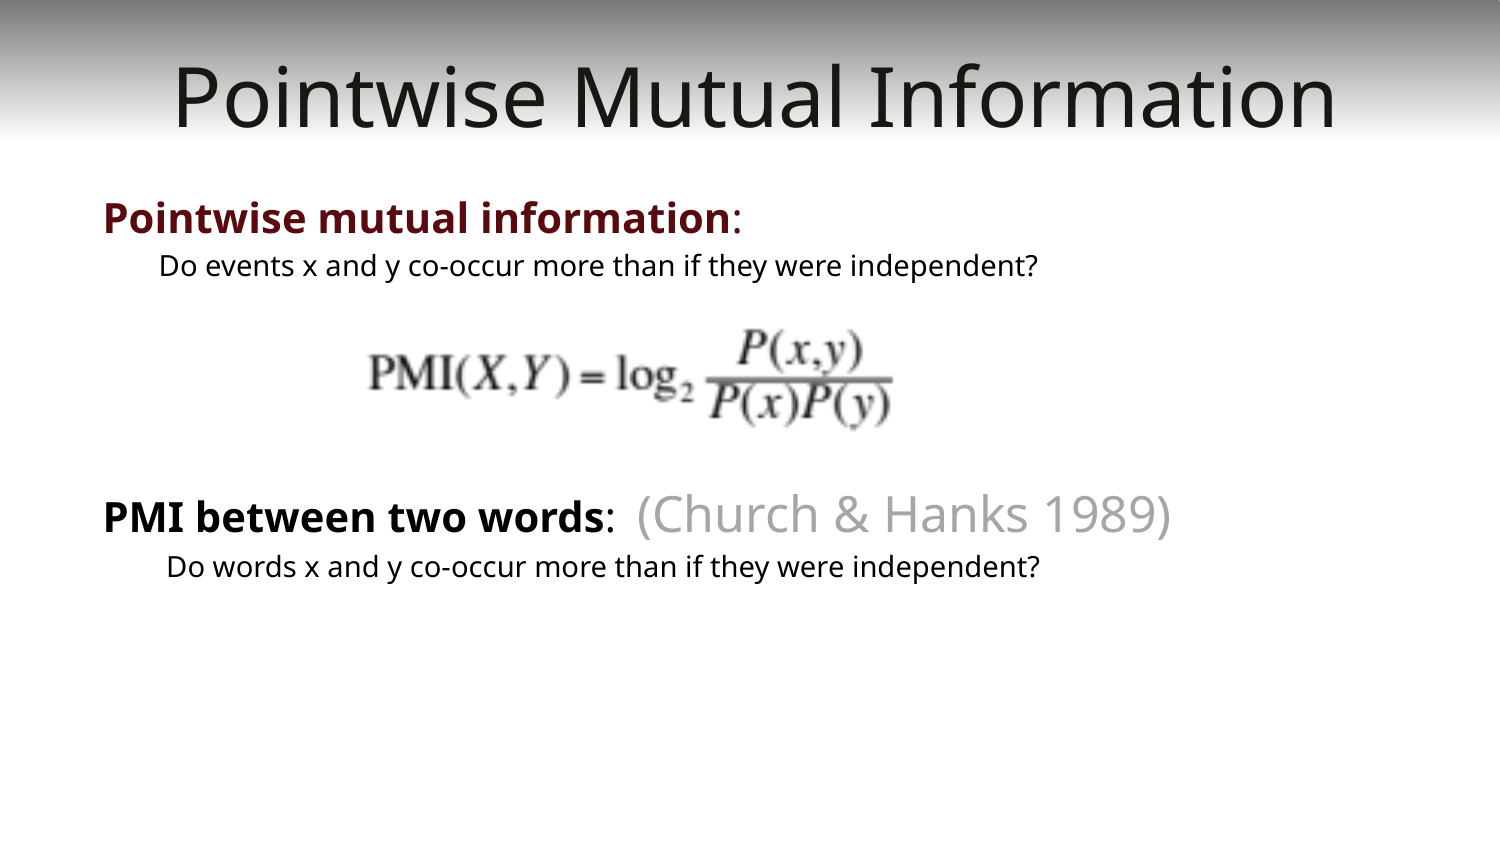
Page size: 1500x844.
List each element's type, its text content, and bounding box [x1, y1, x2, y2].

title Pointwise Mutual Information [87, 37, 1425, 150]
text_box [362, 321, 897, 435]
